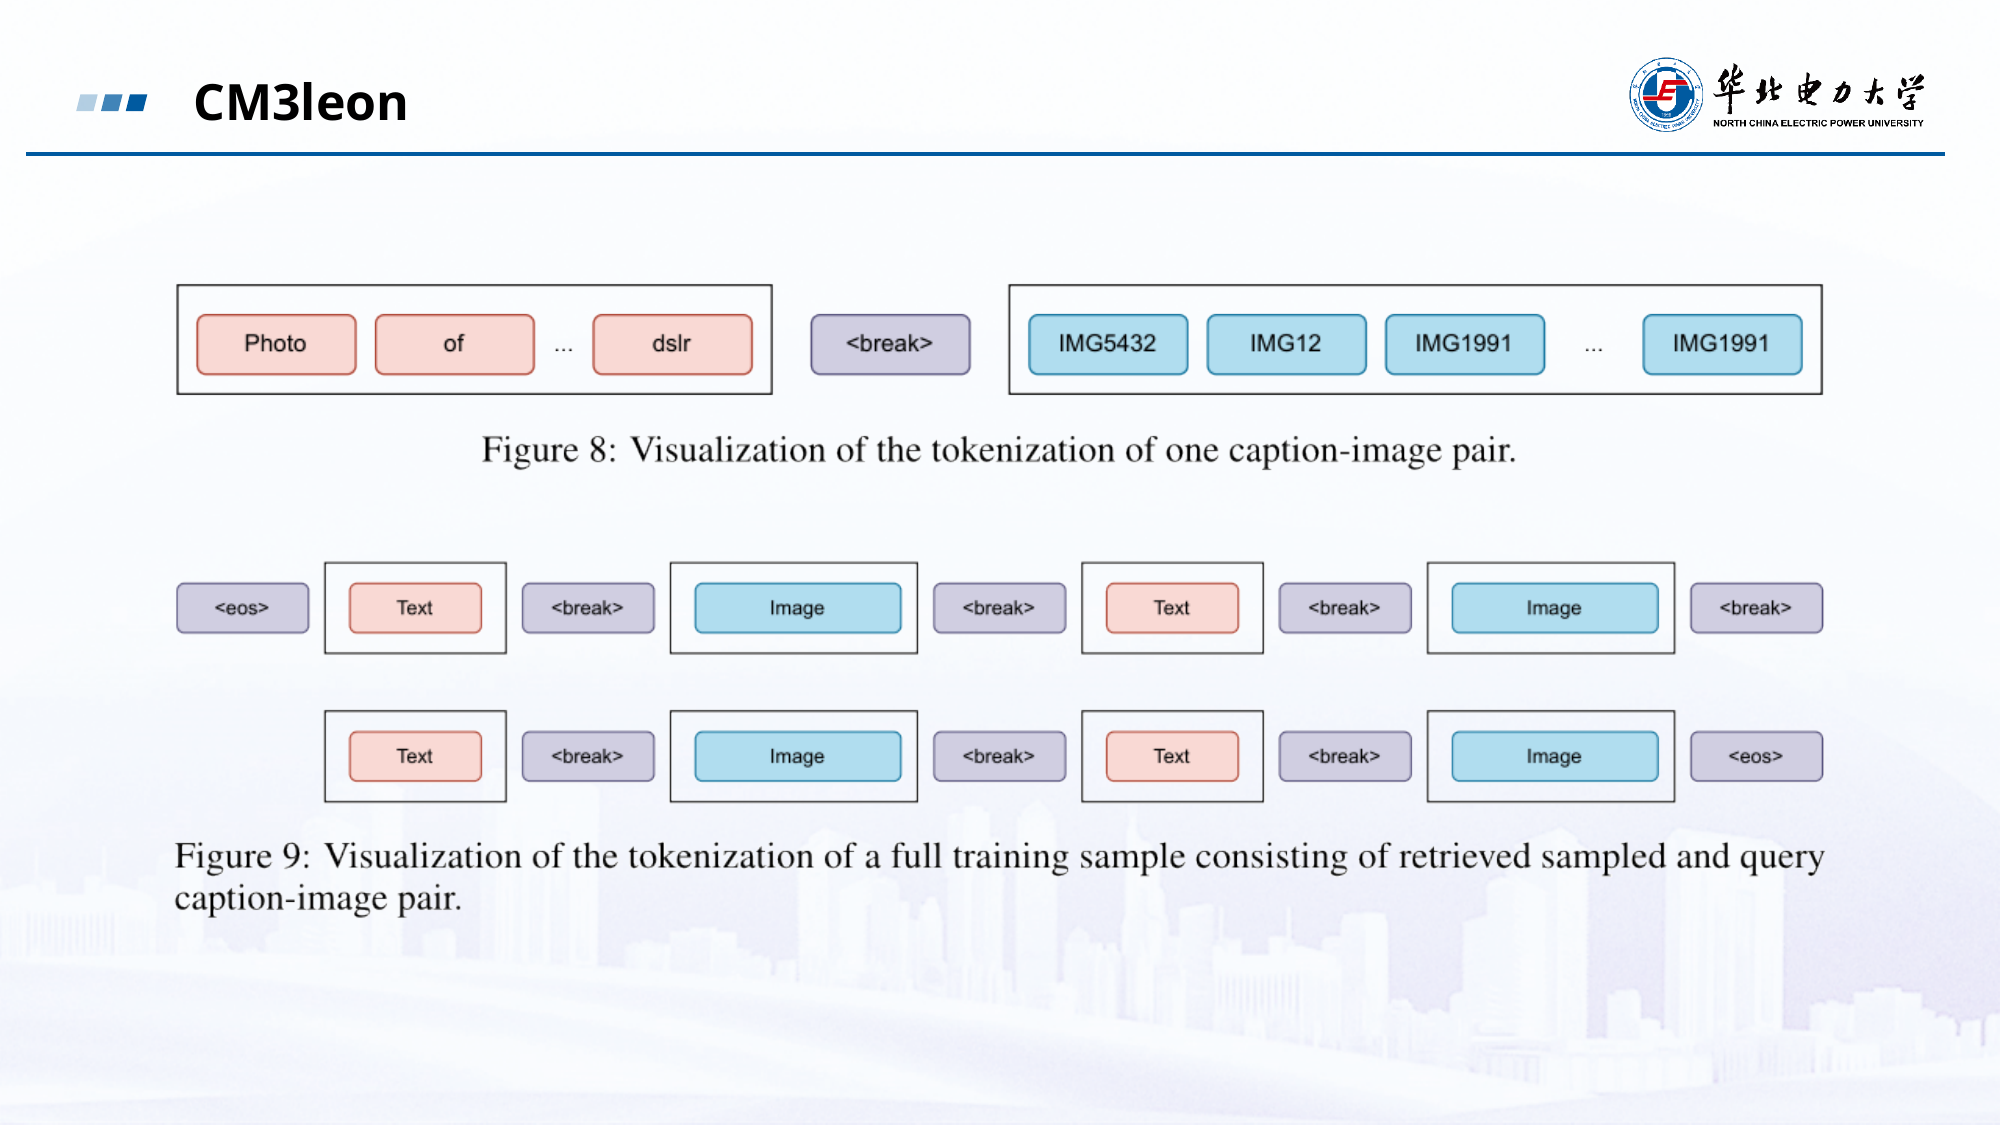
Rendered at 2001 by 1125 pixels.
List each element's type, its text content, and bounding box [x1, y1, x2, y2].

text_box CM3leon [178, 62, 1250, 138]
picture [0, 0, 2000, 1125]
